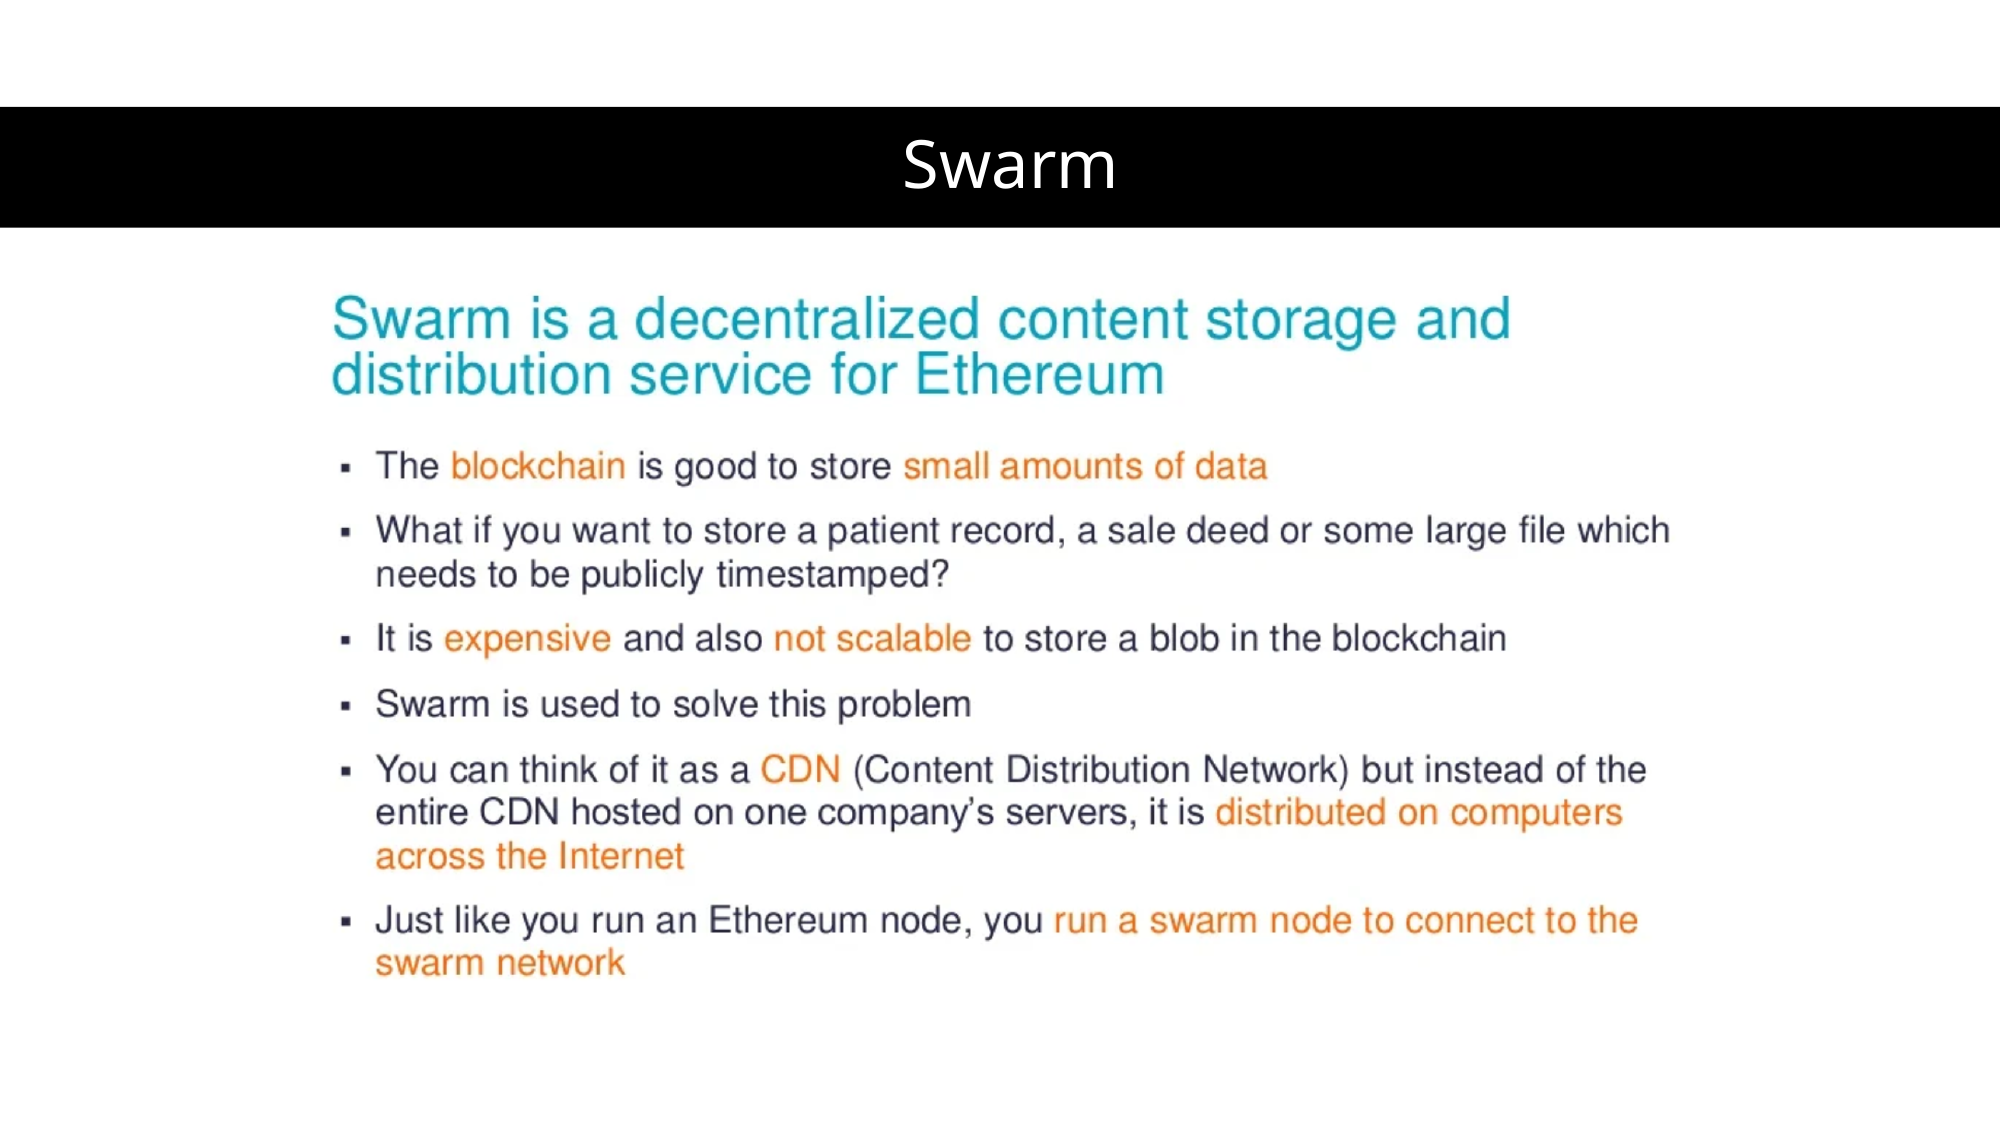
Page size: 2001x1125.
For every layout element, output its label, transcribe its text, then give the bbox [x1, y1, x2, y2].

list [306, 274, 1694, 996]
title Swarm [91, 105, 1931, 228]
text_box [0, 106, 2000, 229]
